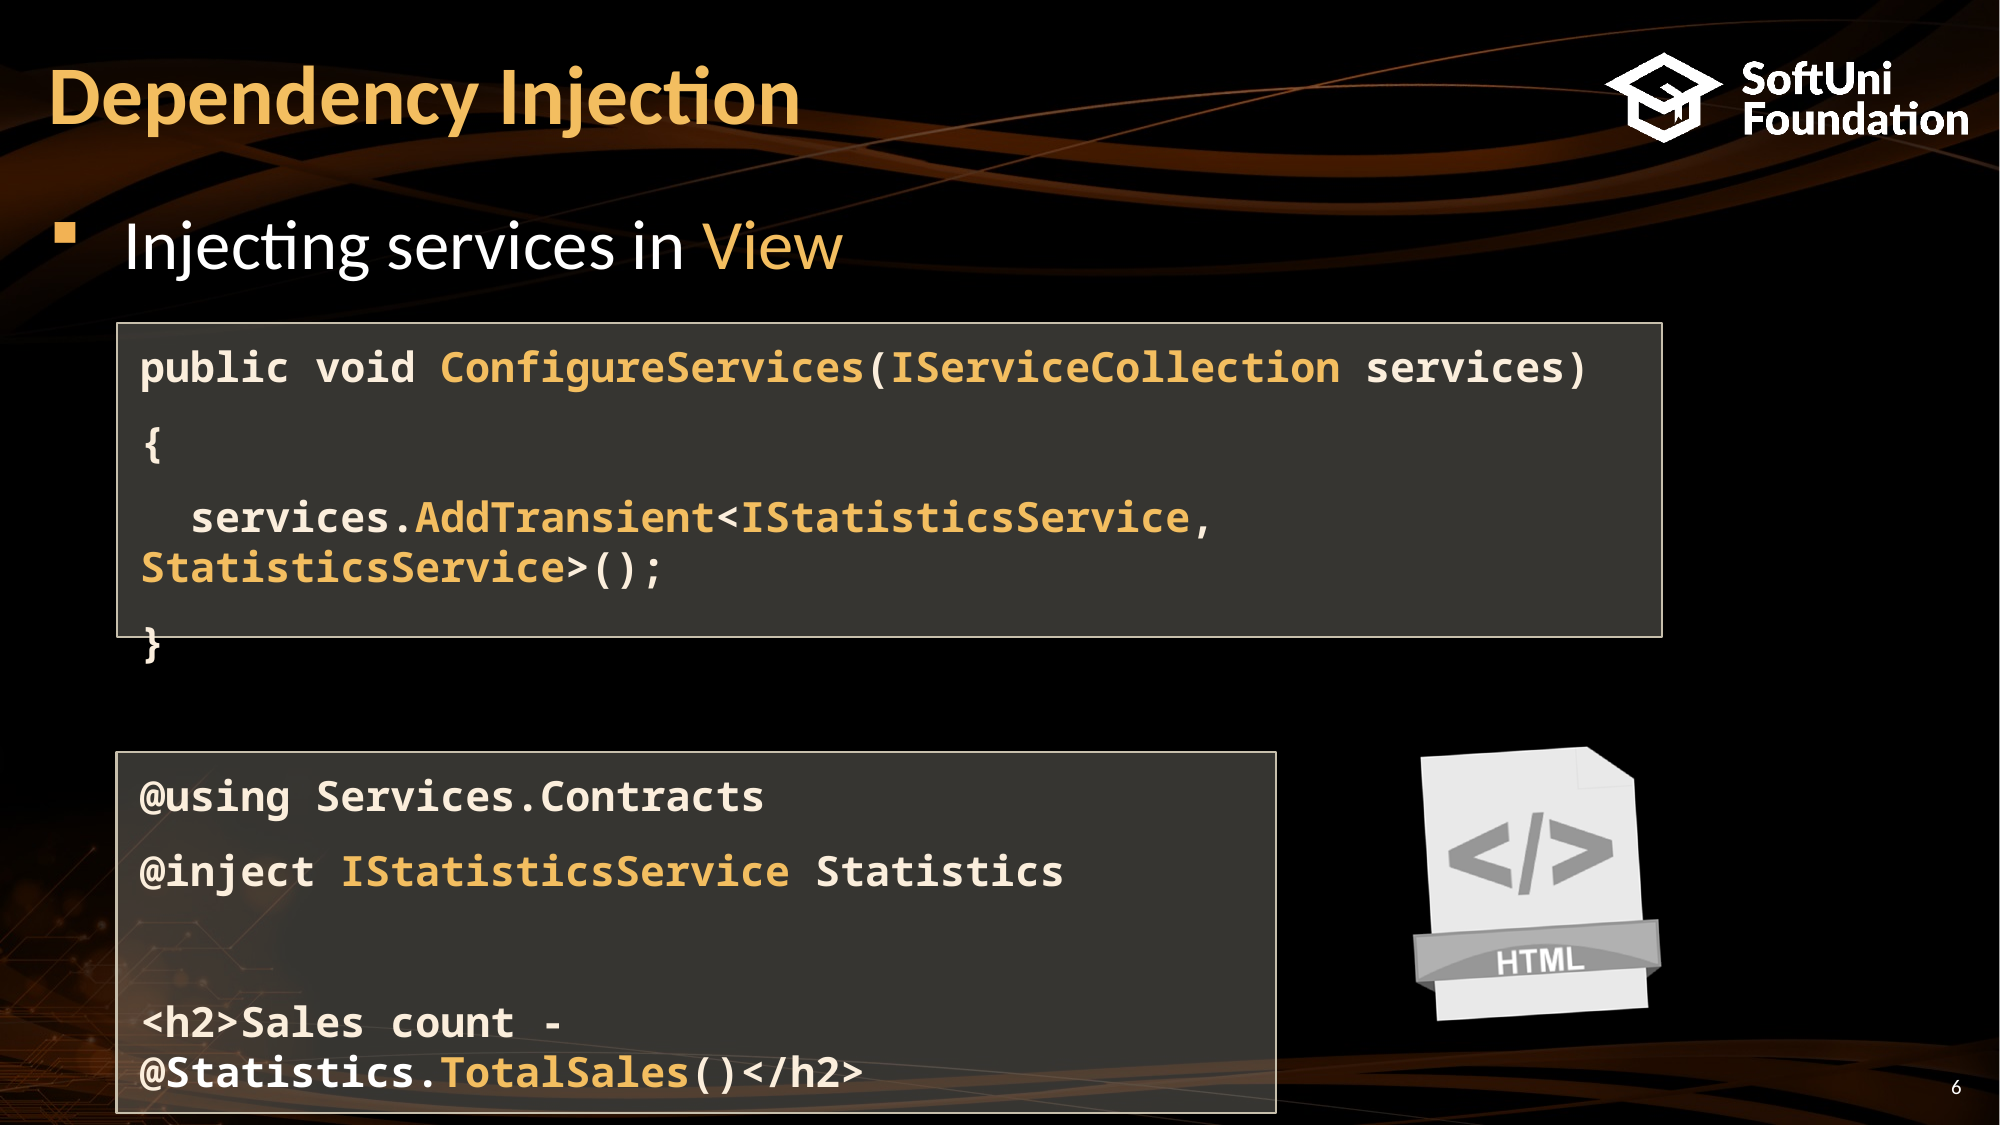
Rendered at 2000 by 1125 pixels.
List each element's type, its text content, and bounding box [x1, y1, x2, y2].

list public void ConfigureServices(IServiceCollection services) { services.AddTransient<IStatisticsService, StatisticsService>(); } [116, 322, 1663, 638]
picture [0, 0, 2000, 1125]
slide_number 6 [1897, 1070, 1968, 1103]
list Injecting services in View [31, 188, 1968, 1103]
title Dependency Injection [30, 6, 1602, 189]
text_box @using Services.Contracts @inject IStatisticsService Statistics <h2>Sales count - @Statistics.TotalSales()</h2> [116, 752, 1277, 1114]
